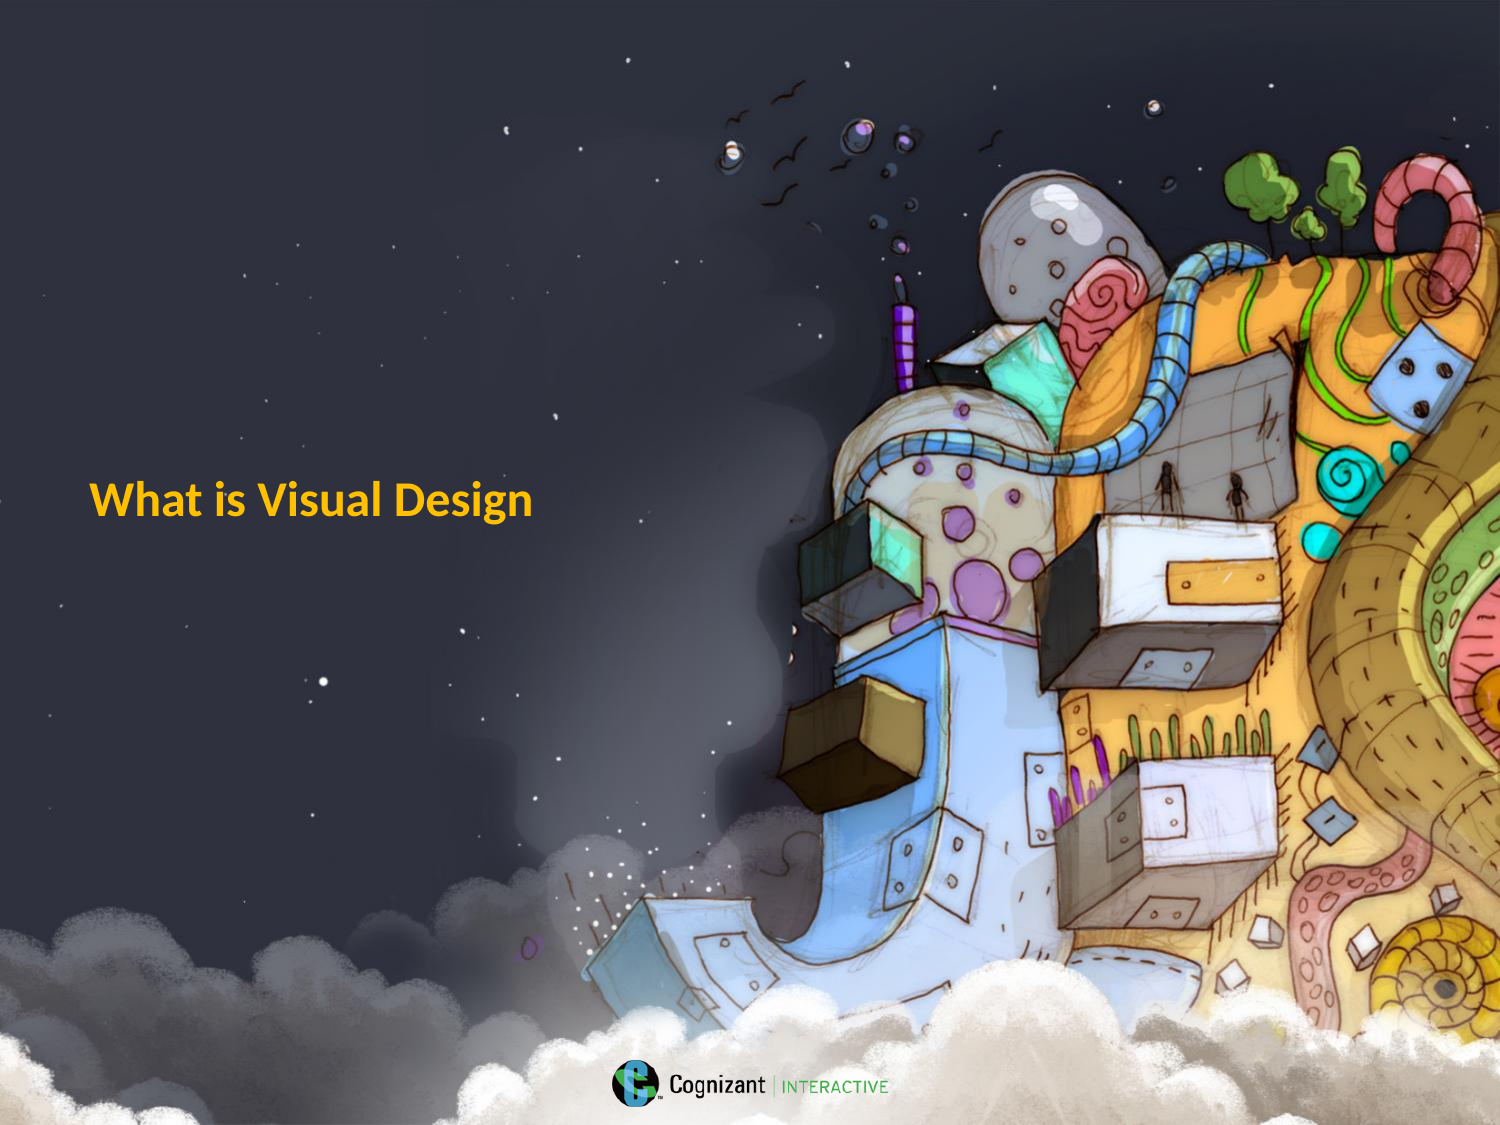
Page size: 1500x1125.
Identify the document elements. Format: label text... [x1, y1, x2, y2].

picture [0, 0, 1500, 1125]
text_box What is Visual Design [74, 429, 897, 535]
